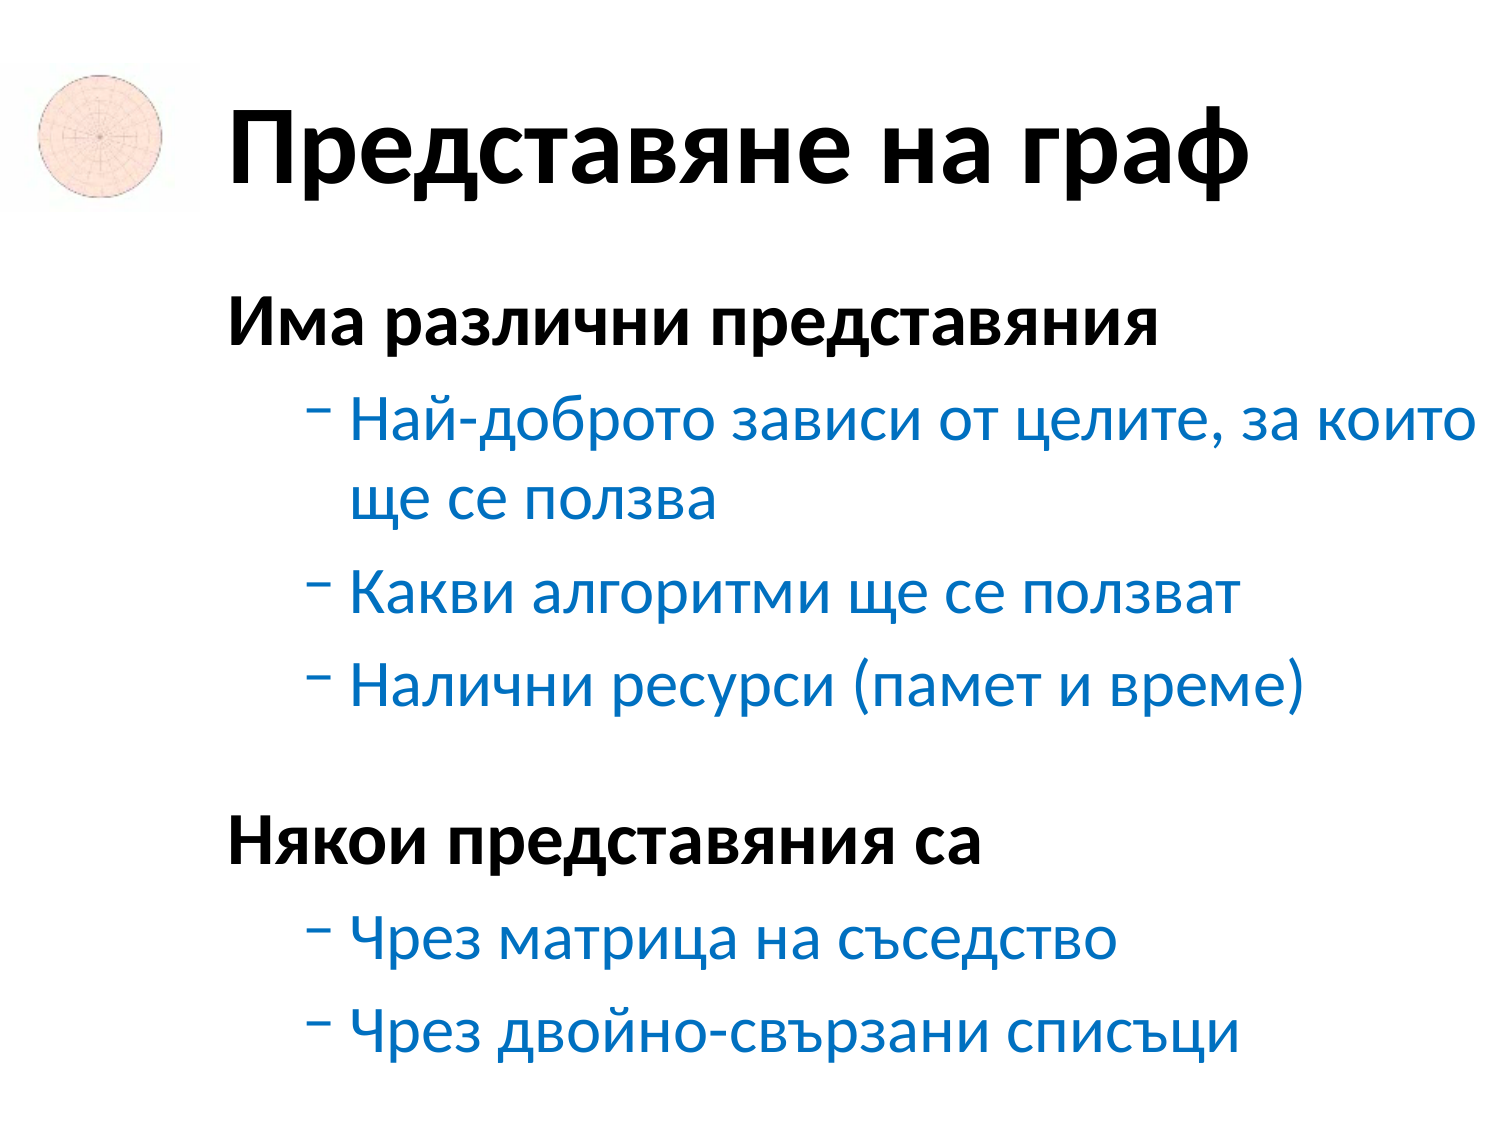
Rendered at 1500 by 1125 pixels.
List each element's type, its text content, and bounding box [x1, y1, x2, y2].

list Има различни представяния Най-доброто зависи от целите, за които ще се ползва Какви алгоритми ще се ползват Налични ресурси (памет и време) Някои представяния са Чрез матрица на съседство Чрез двойно-свързани списъци [212, 262, 1500, 1100]
title Представяне на граф [212, 45, 1500, 233]
picture [0, 63, 200, 212]
